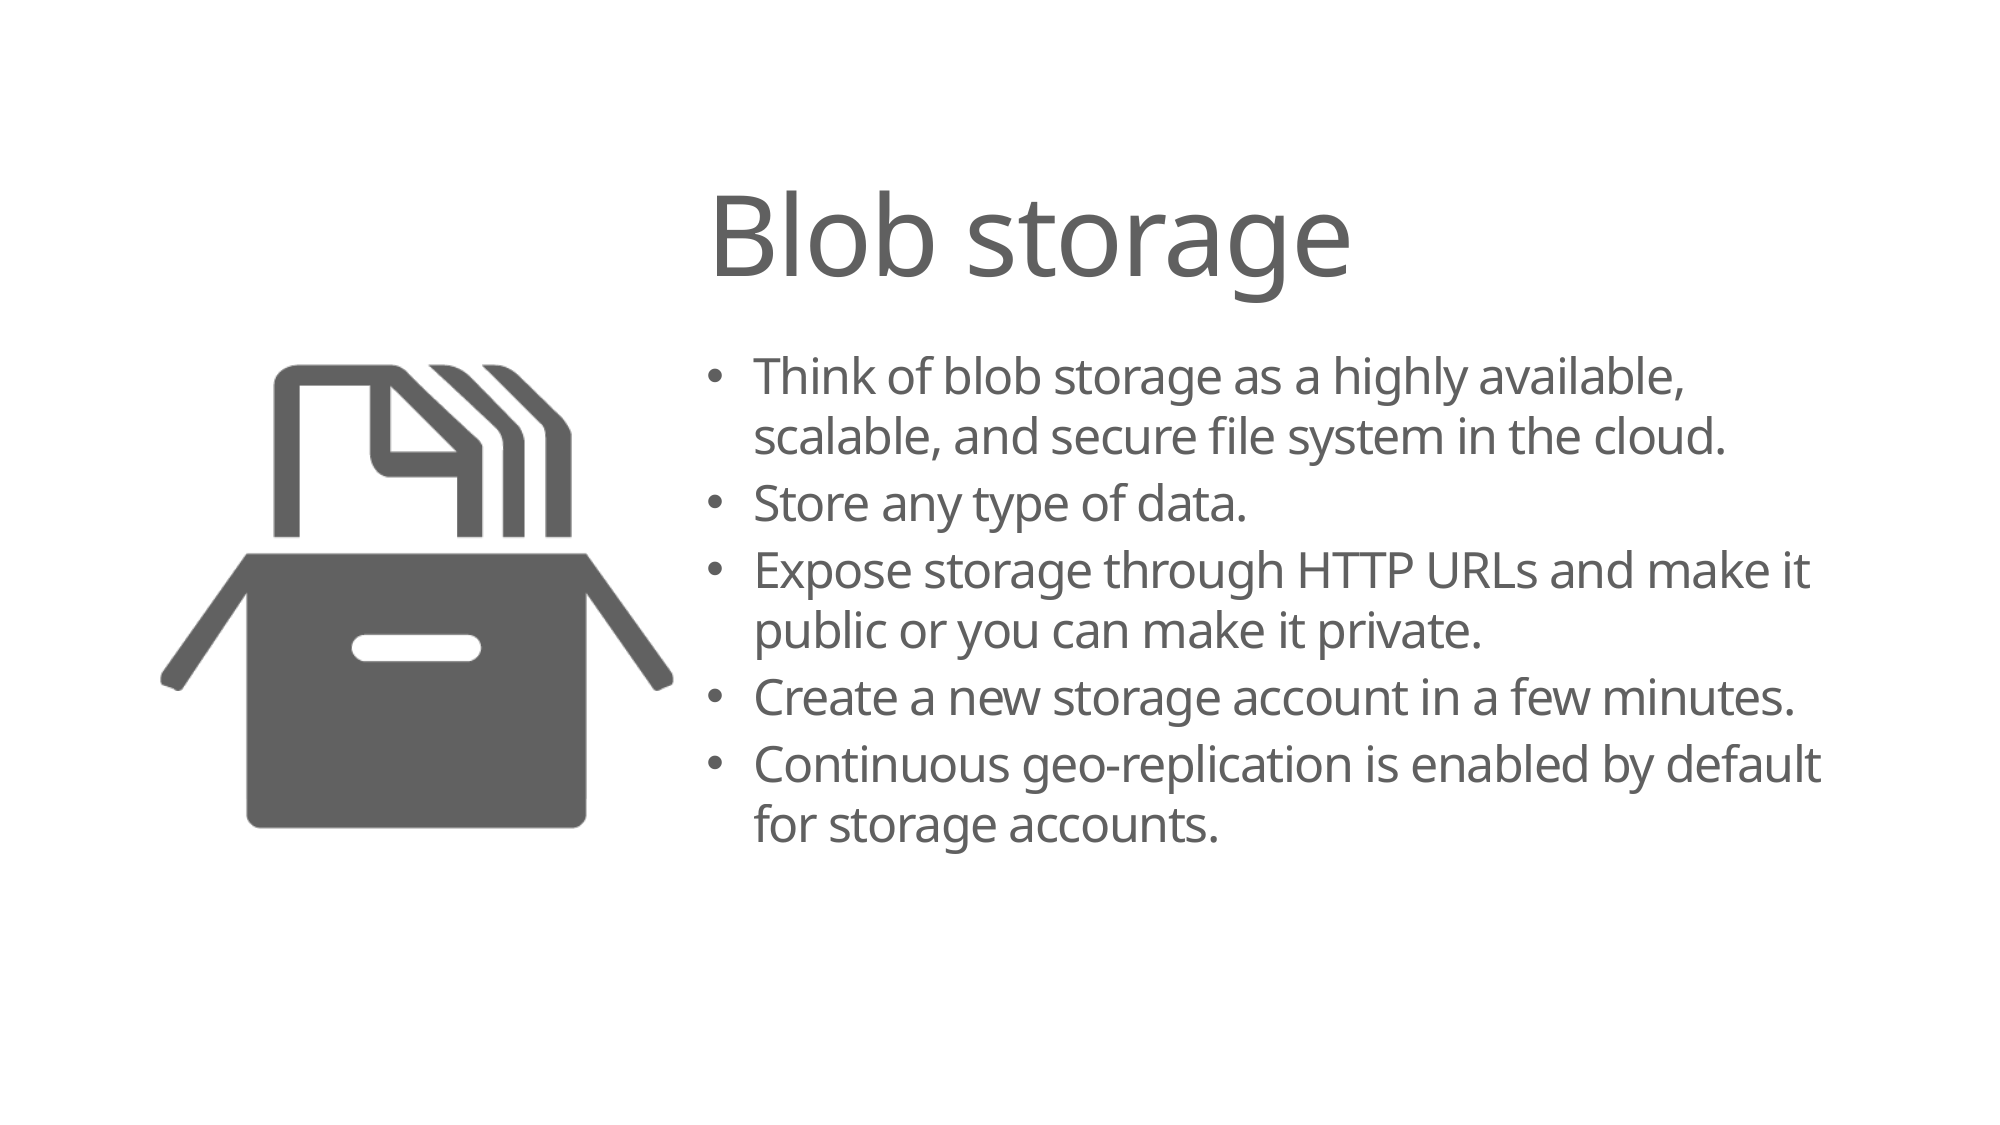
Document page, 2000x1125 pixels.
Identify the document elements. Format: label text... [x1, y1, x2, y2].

picture [153, 357, 681, 836]
text_box Think of blob storage as a highly available, scalable, and secure file system in the cloud. Store any type of data. Expose storage through HTTP URLs and make it public or you can make it private. Create a new storage account in a few minutes. Continuous geo-replication is enabled by default for storage accounts. [706, 344, 1879, 853]
text_box Blob storage [706, 179, 1752, 301]
